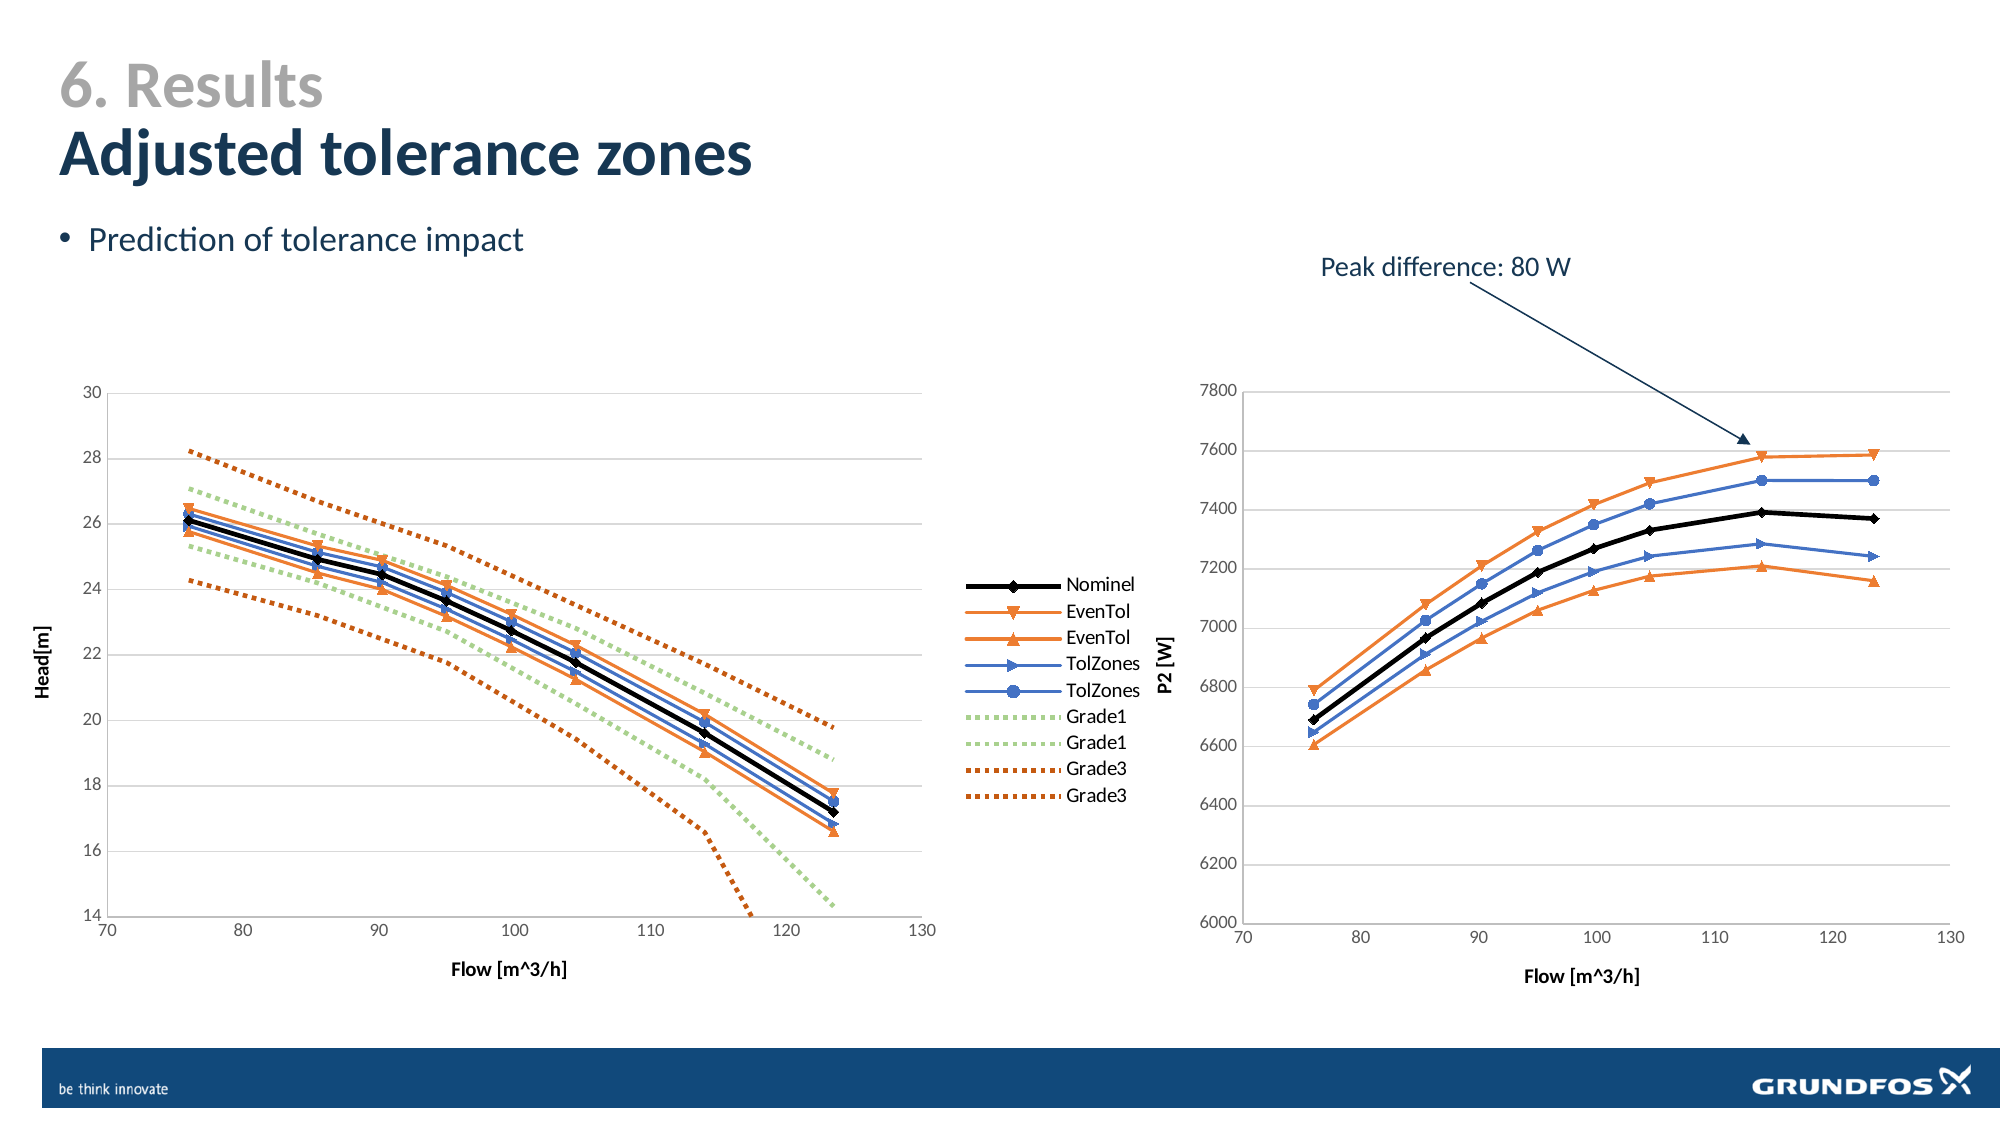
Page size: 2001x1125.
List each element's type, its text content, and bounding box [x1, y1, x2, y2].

chart [0, 369, 1982, 1020]
picture [42, 1048, 2000, 1108]
text_box Peak difference: 80 W [1279, 248, 1613, 283]
list Prediction of tolerance impact [59, 216, 1941, 369]
title 6. Results Adjusted tolerance zones [59, 51, 1941, 186]
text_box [1469, 282, 1751, 445]
